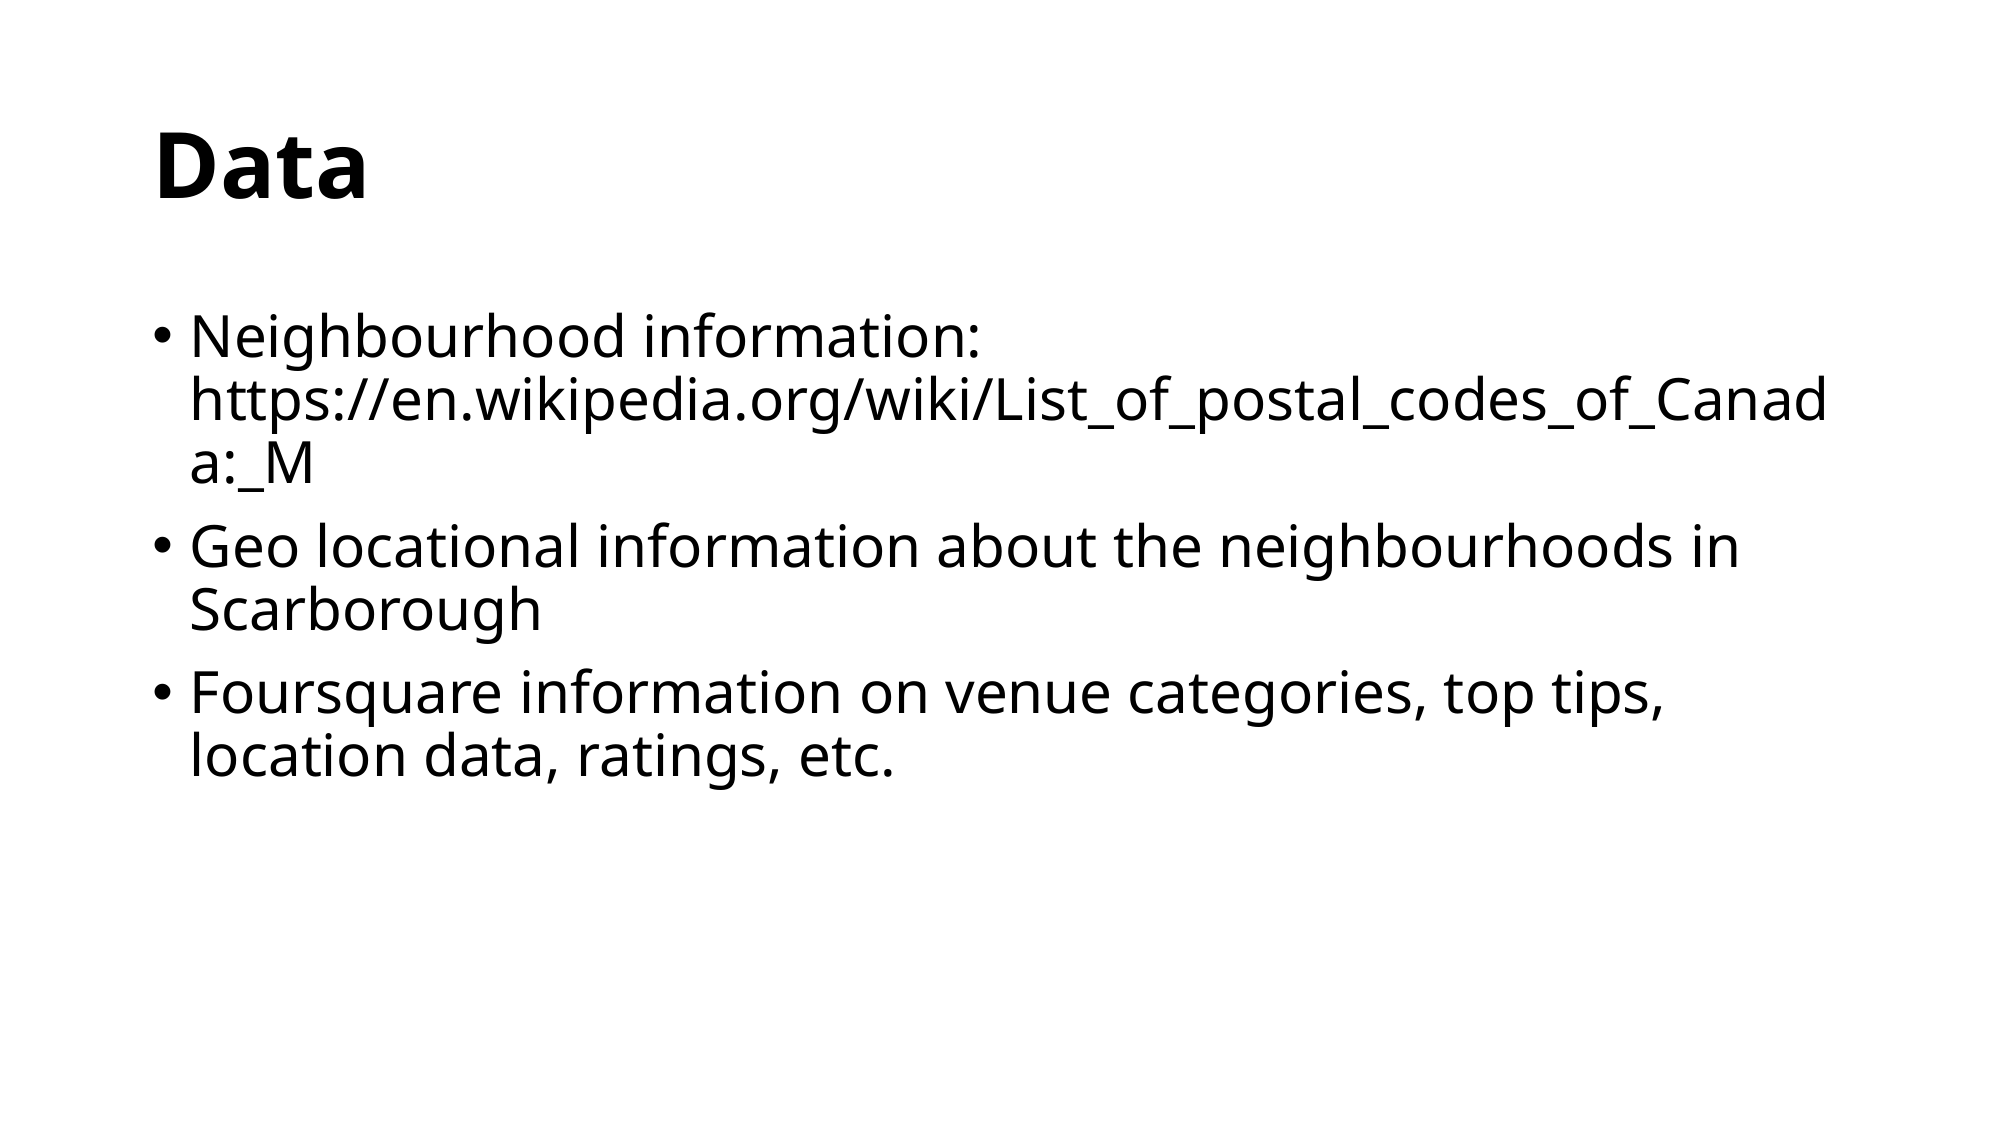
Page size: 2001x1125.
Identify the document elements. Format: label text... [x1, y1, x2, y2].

list Neighbourhood information: https://en.wikipedia.org/wiki/List_of_postal_codes_of_Canada:_M Geo locational information about the neighbourhoods in Scarborough Foursquare information on venue categories, top tips, location data, ratings, etc. [137, 299, 1863, 1014]
title Data [137, 59, 1863, 278]
